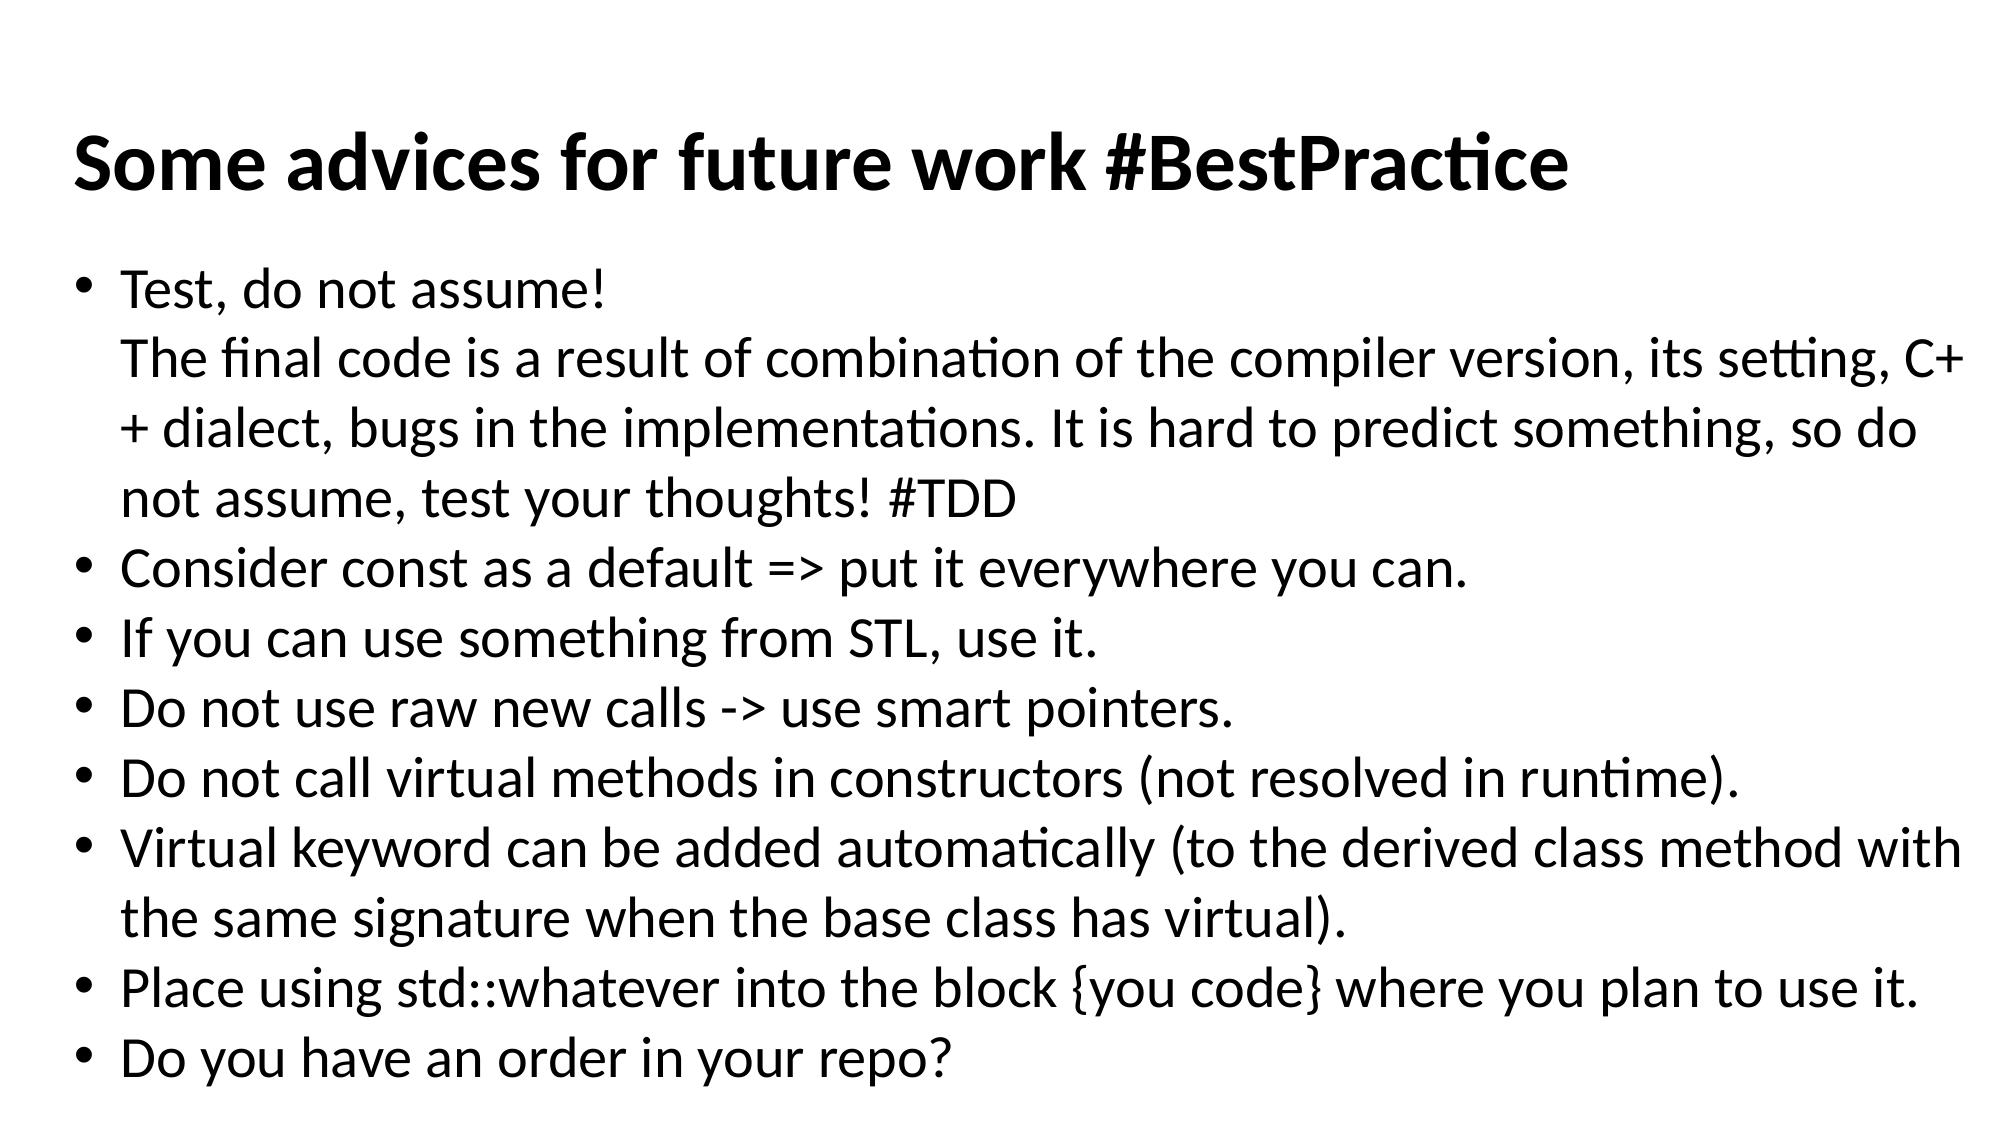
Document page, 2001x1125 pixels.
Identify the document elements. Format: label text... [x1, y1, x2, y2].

text_box Some advices for future work #BestPractice [0, 0, 2000, 215]
text_box Test, do not assume! The final code is a result of combination of the compiler version, its setting, C++ dialect, bugs in the implementations. It is hard to predict something, so do not assume, test your thoughts! #TDD Consider const as a default => put it everywhere you can. If you can use something from STL, use it. Do not use raw new calls -> use smart pointers. Do not call virtual methods in constructors (not resolved in runtime). Virtual keyword can be added automatically (to the derived class method with the same signature when the base class has virtual). Place using std::whatever into the block {you code} where you plan to use it. Do you have an order in your repo? [0, 242, 2000, 1125]
